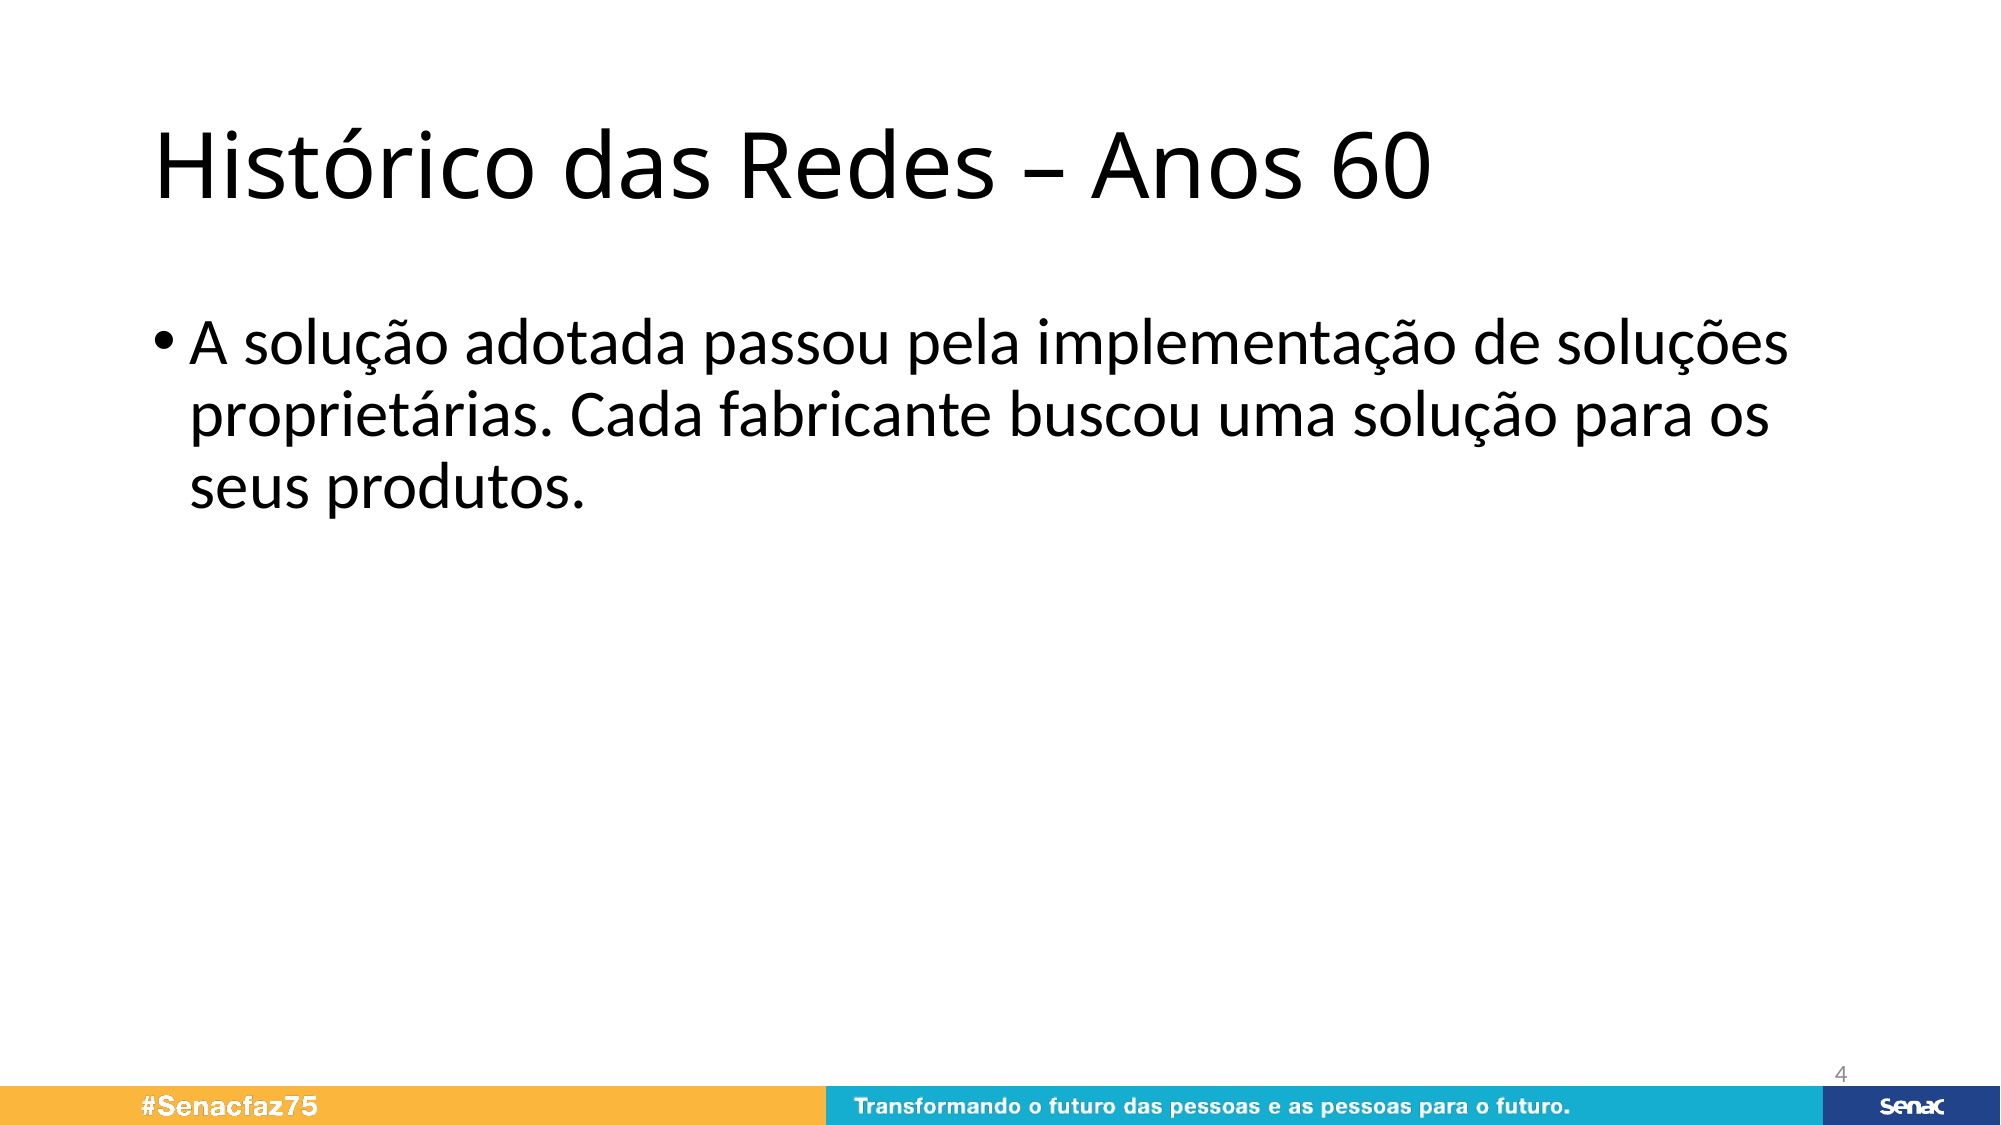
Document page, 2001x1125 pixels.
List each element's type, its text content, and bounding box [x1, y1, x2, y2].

slide_number 4 [1412, 1042, 1863, 1103]
picture [0, 1078, 2000, 1125]
list A solução adotada passou pela implementação de soluções proprietárias. Cada fabricante buscou uma solução para os seus produtos. [137, 299, 1863, 1014]
title Histórico das Redes – Anos 60 [137, 59, 1863, 278]
